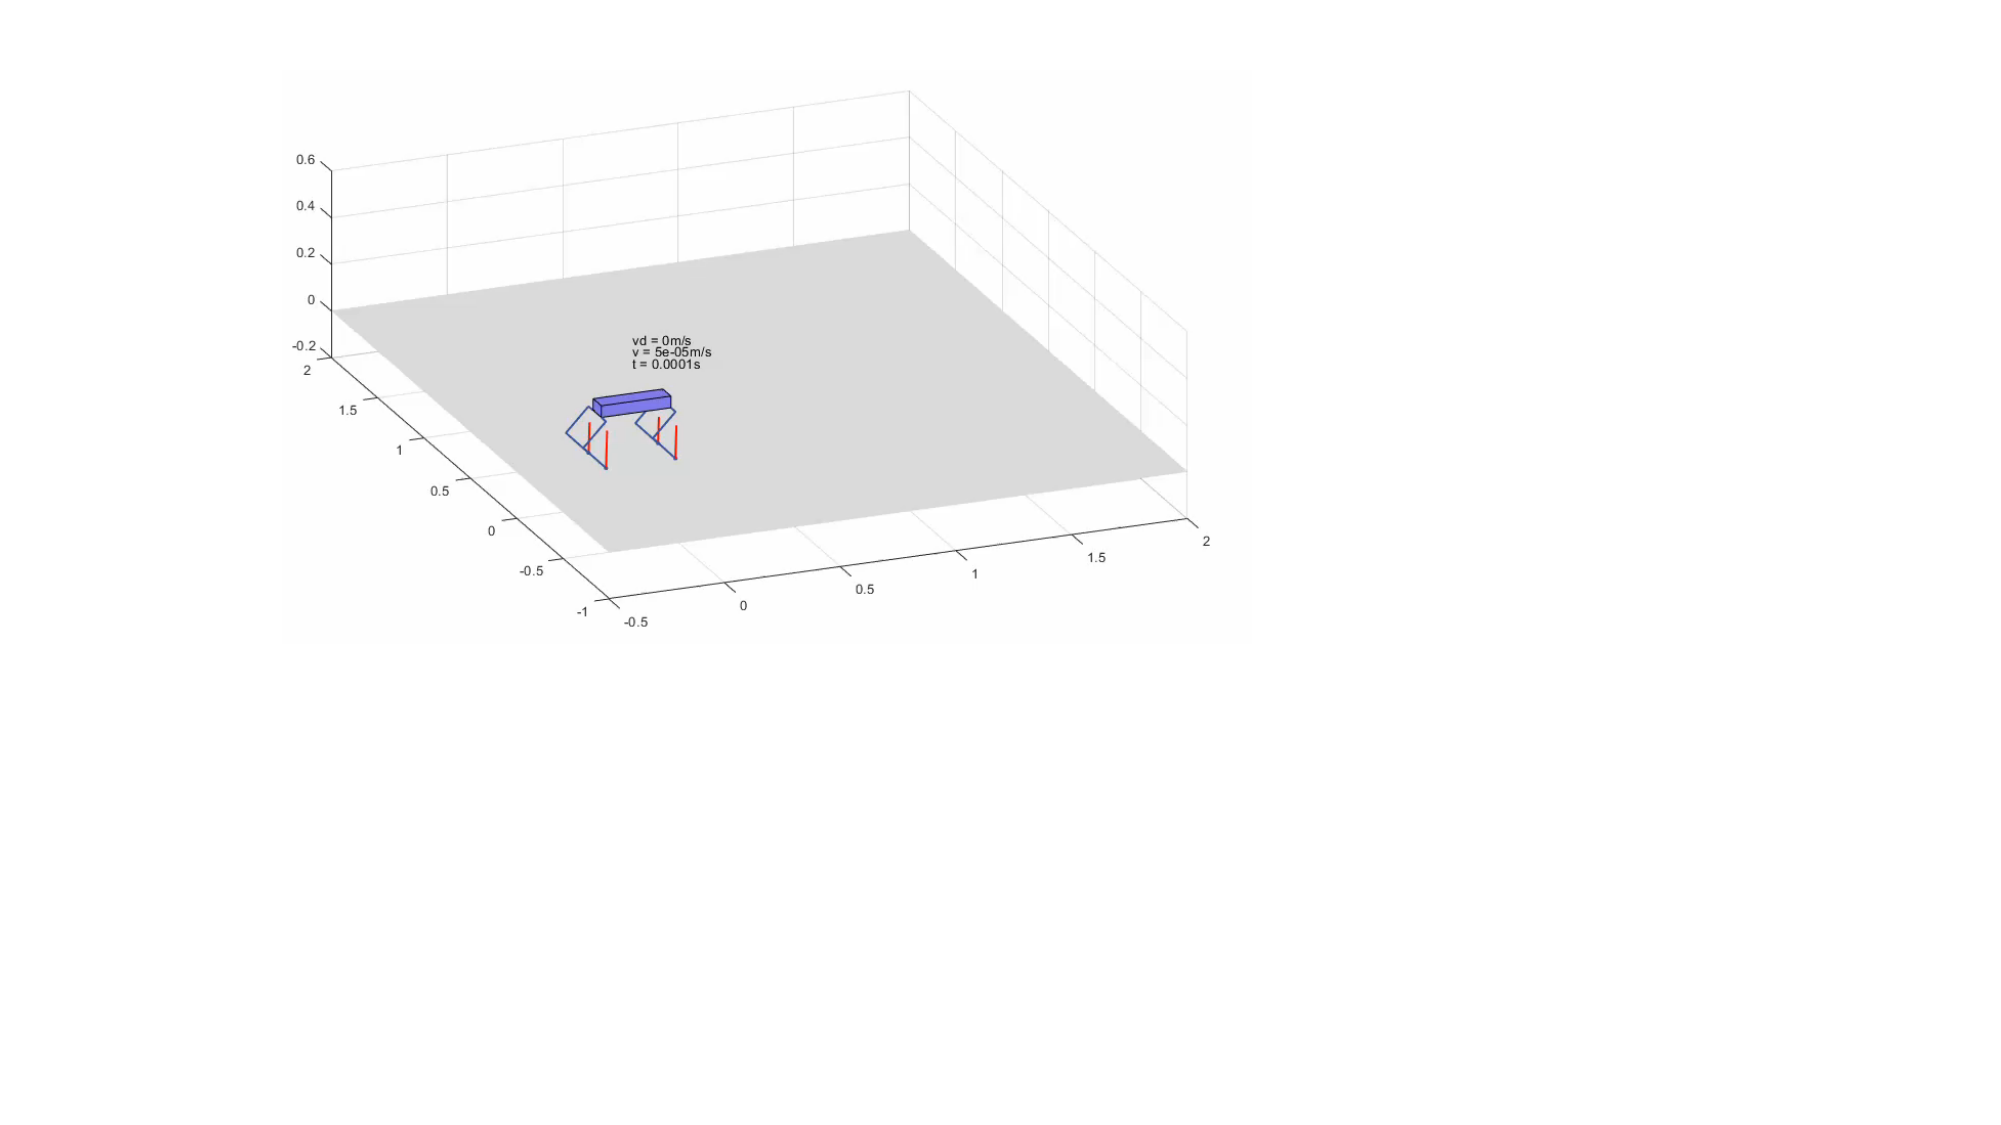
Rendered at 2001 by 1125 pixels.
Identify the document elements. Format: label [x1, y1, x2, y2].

text_box [282, 70, 1253, 644]
